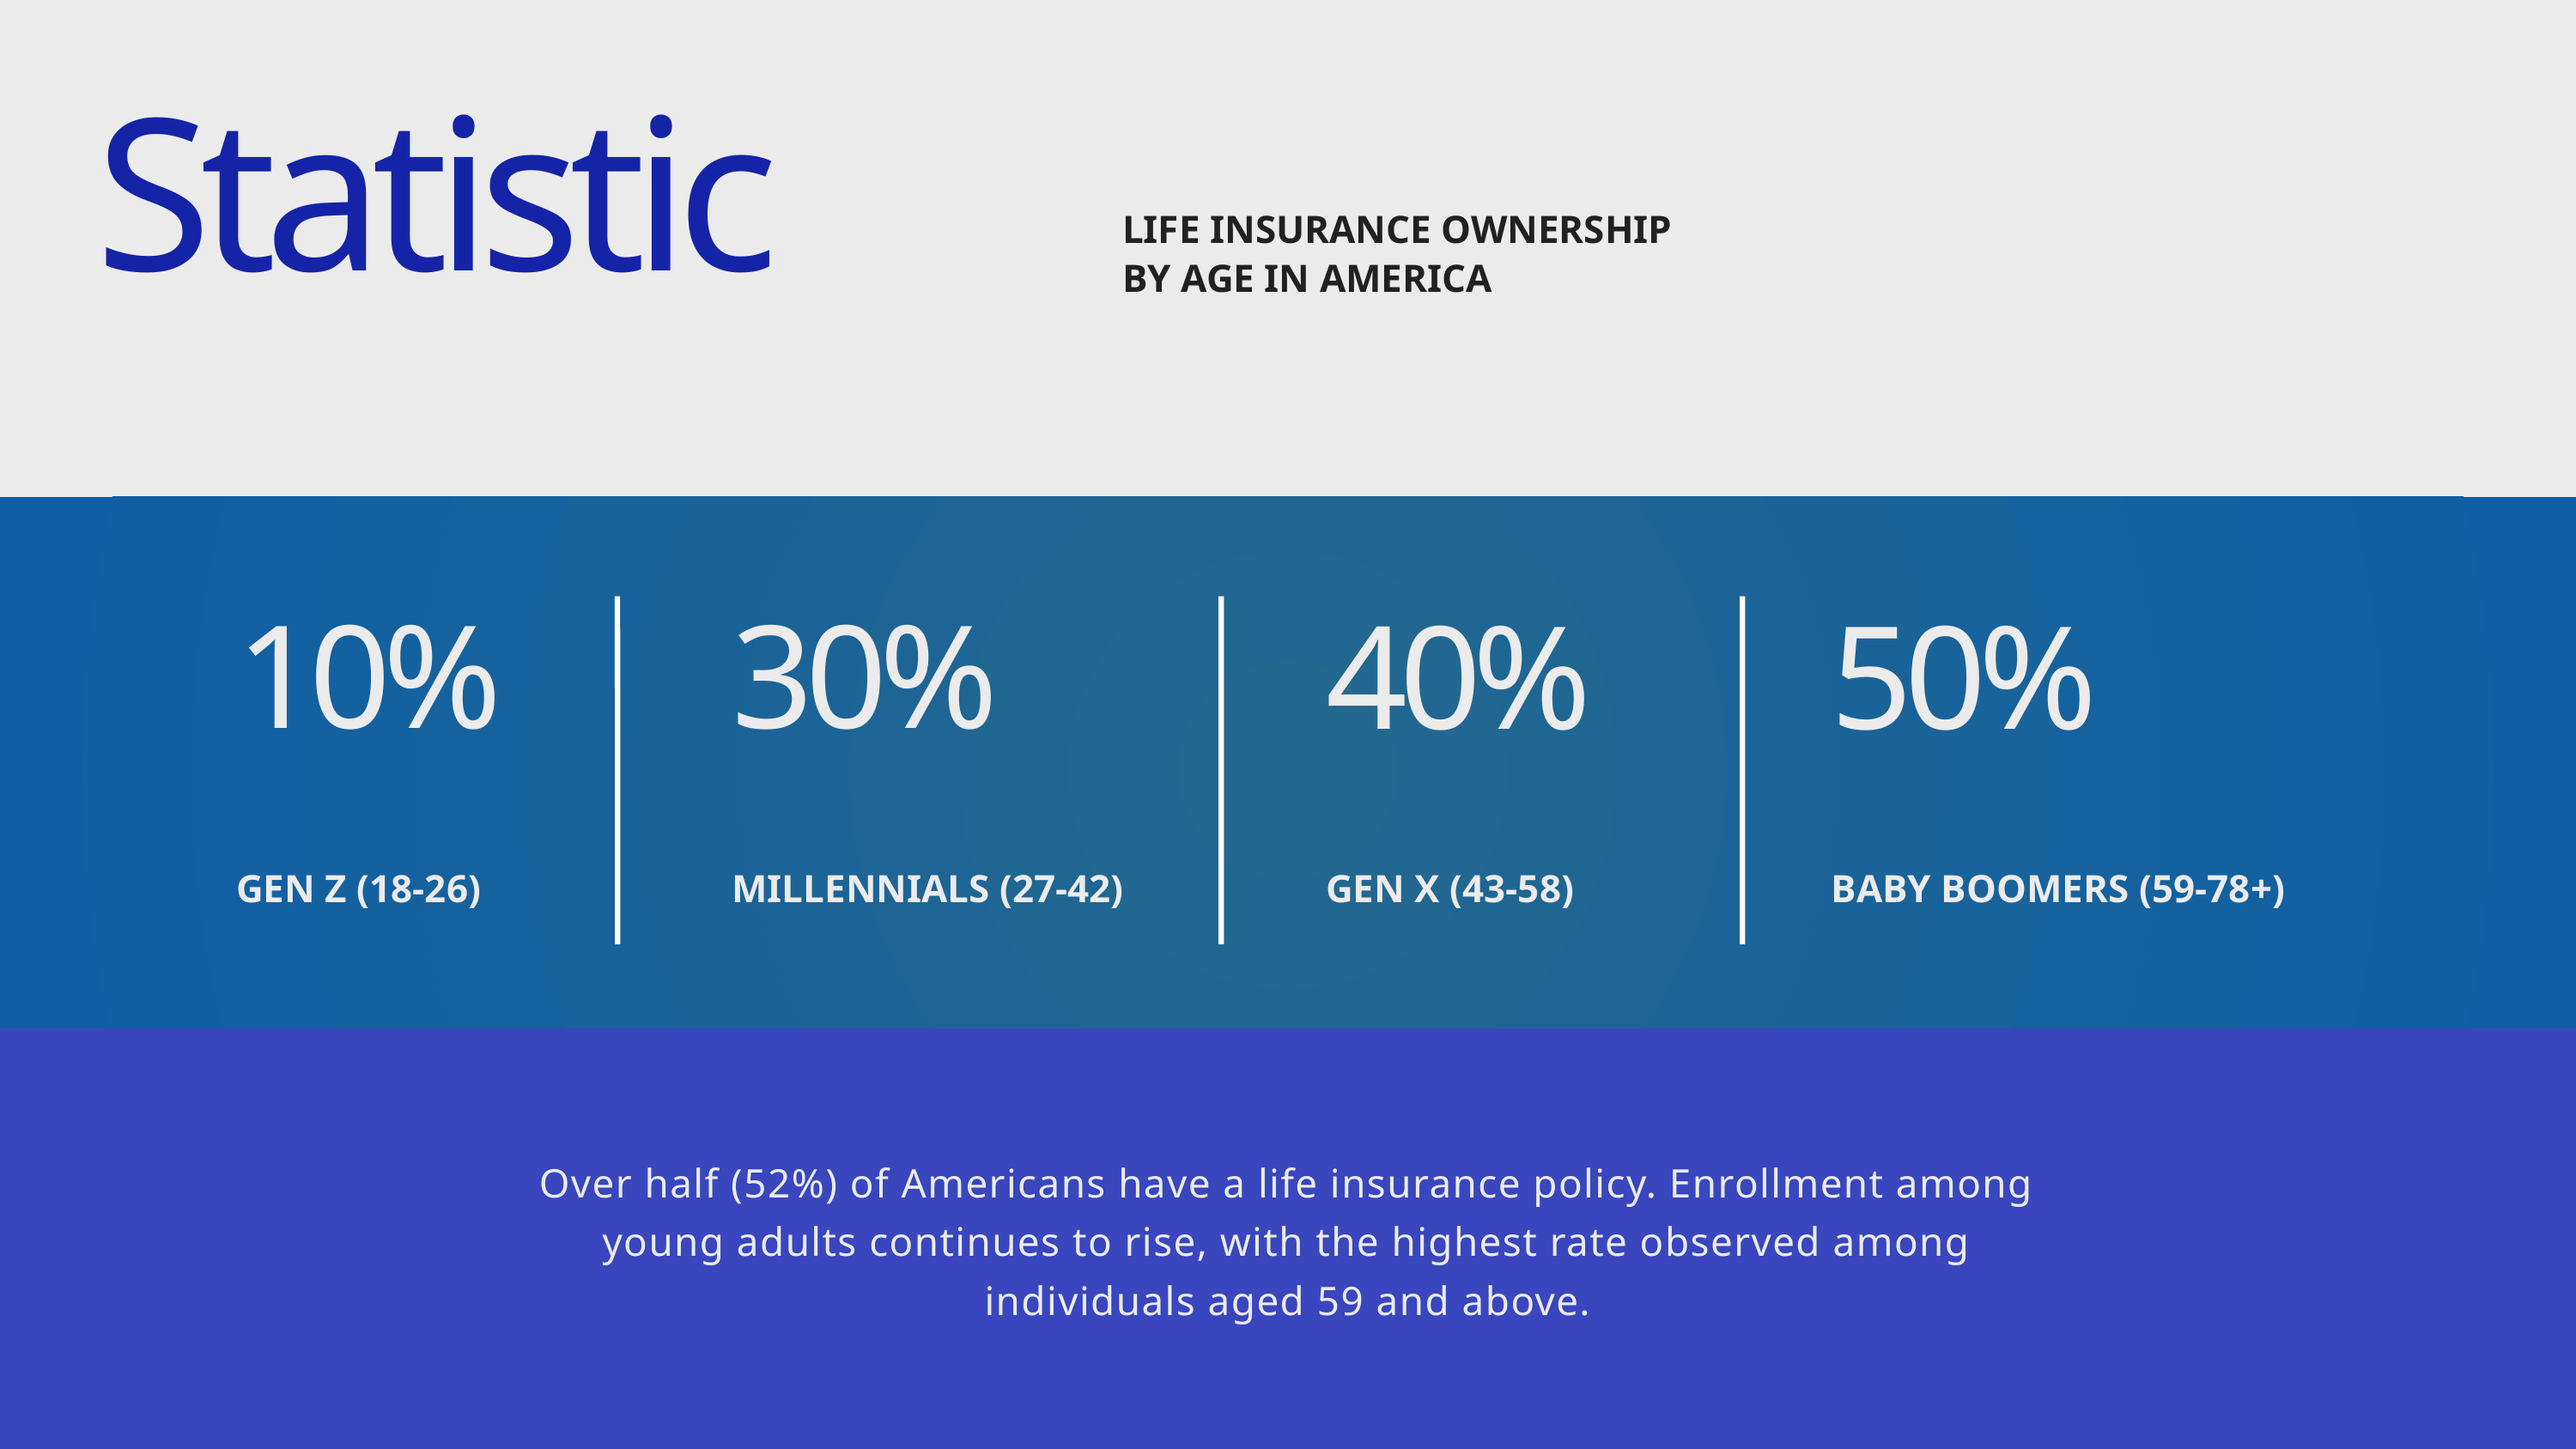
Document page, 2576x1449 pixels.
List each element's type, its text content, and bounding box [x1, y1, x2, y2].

text_box LIFE INSURANCE OWNERSHIP BY AGE IN AMERICA [1122, 202, 1695, 300]
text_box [0, 496, 2576, 1026]
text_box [0, 1028, 2576, 1449]
text_box Statistic [95, 133, 1005, 314]
